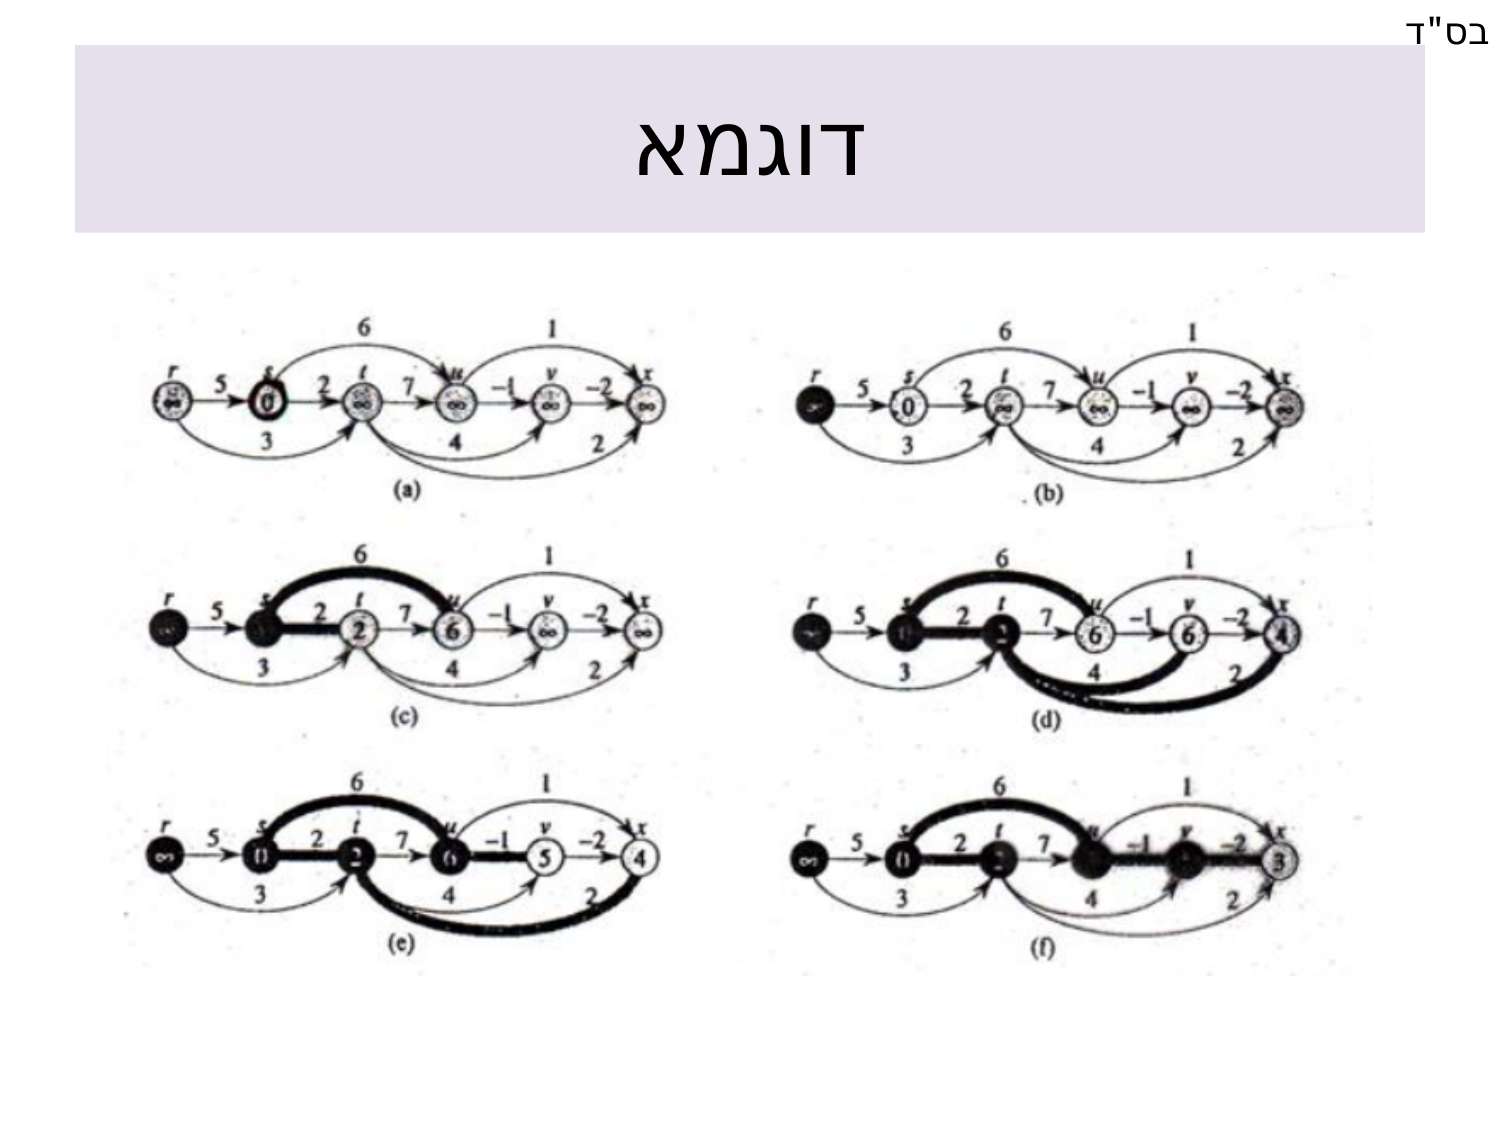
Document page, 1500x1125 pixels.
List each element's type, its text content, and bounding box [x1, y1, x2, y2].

title דוגמא [75, 45, 1425, 233]
picture [100, 266, 1374, 977]
